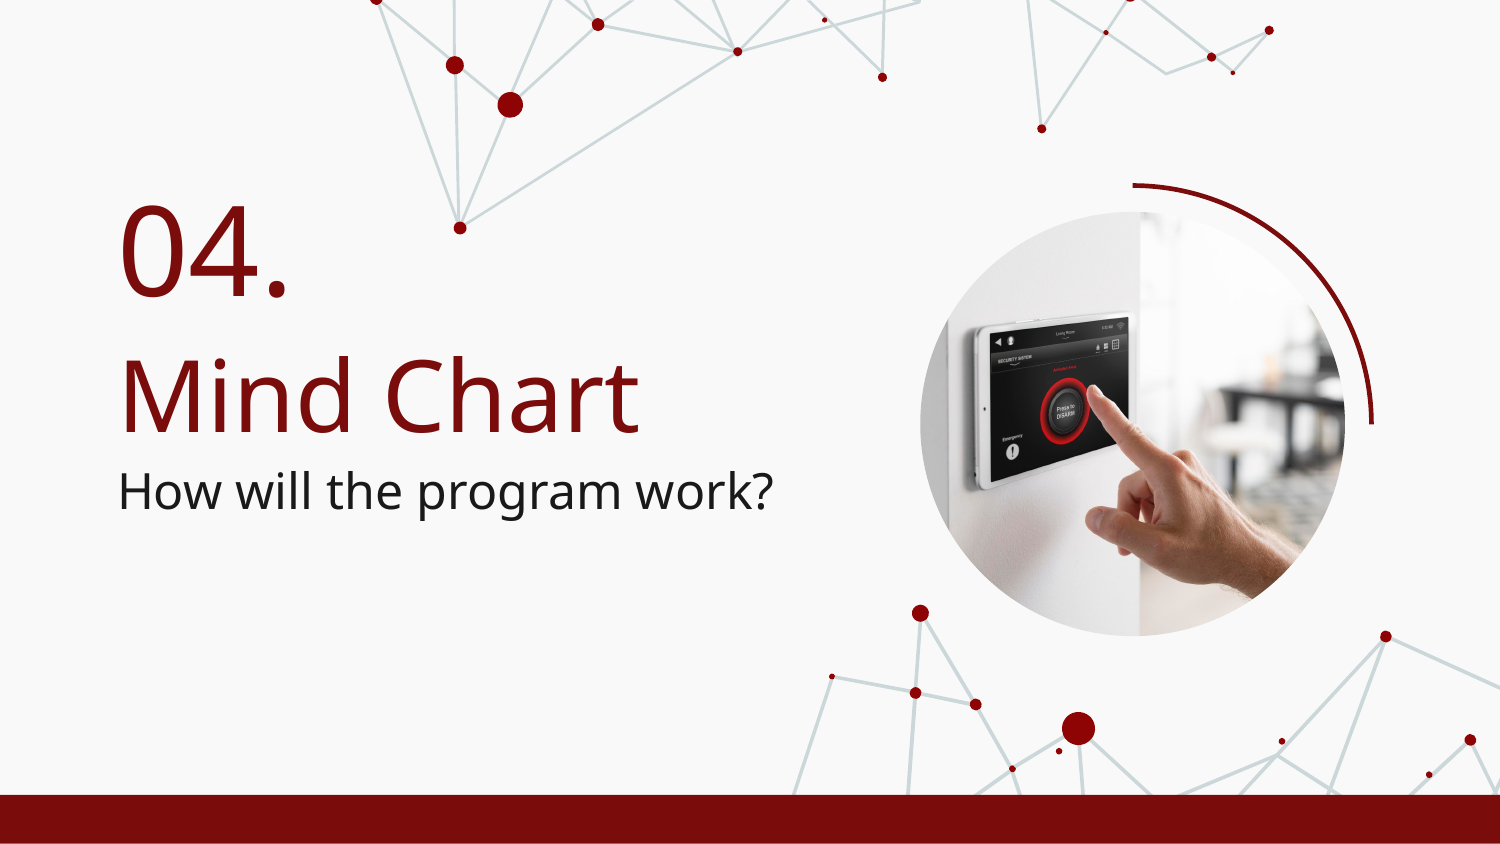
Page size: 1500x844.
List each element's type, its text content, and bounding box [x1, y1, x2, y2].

title 04. [102, 156, 929, 318]
picture [919, 211, 1346, 637]
text_box [1350, 325, 1372, 425]
title Mind Chart [102, 318, 868, 444]
text_box How will the program work? [102, 444, 868, 698]
text_box [1132, 185, 1238, 210]
